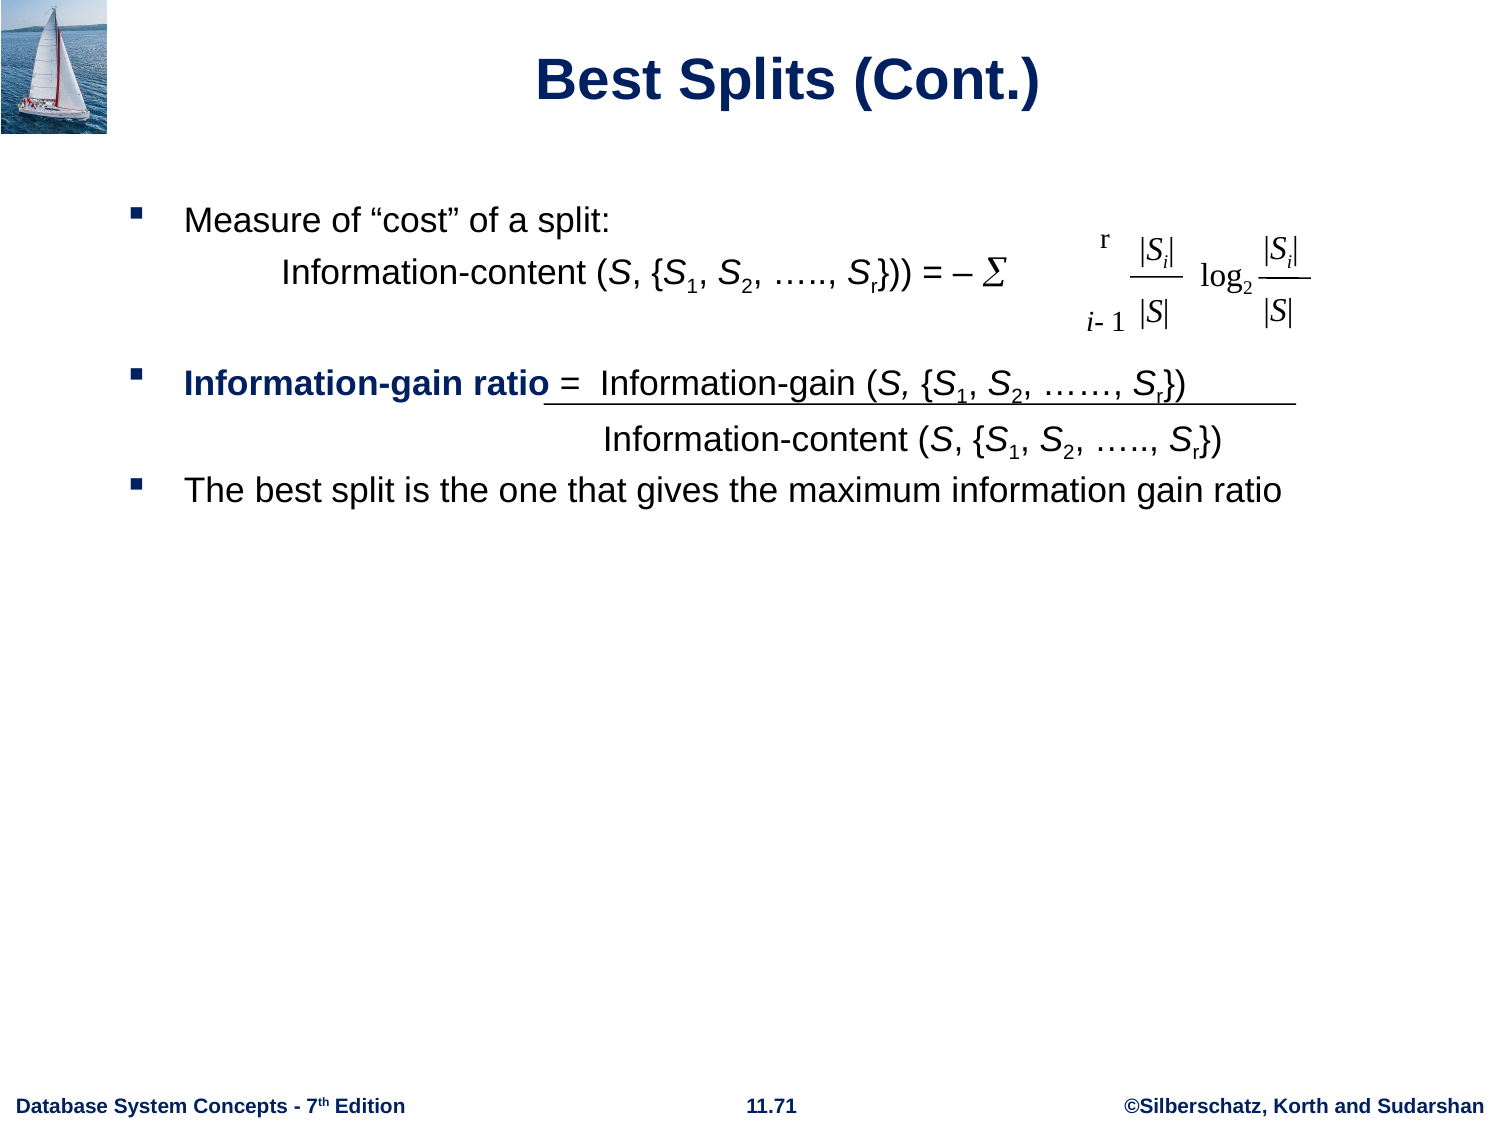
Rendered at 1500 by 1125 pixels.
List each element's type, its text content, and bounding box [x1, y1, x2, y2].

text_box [1071, 212, 1340, 345]
list Measure of “cost” of a split: Information-content (S, {S1, S2, ….., Sr})) = –  Information-gain ratio = Information-gain (S, {S1, S2, ……, Sr}) Information-content (S, {S1, S2, ….., Sr}) The best split is the one that gives the maximum information gain ratio [112, 180, 1400, 1062]
picture [1, 0, 107, 134]
title Best Splits (Cont.) [125, 18, 1452, 120]
